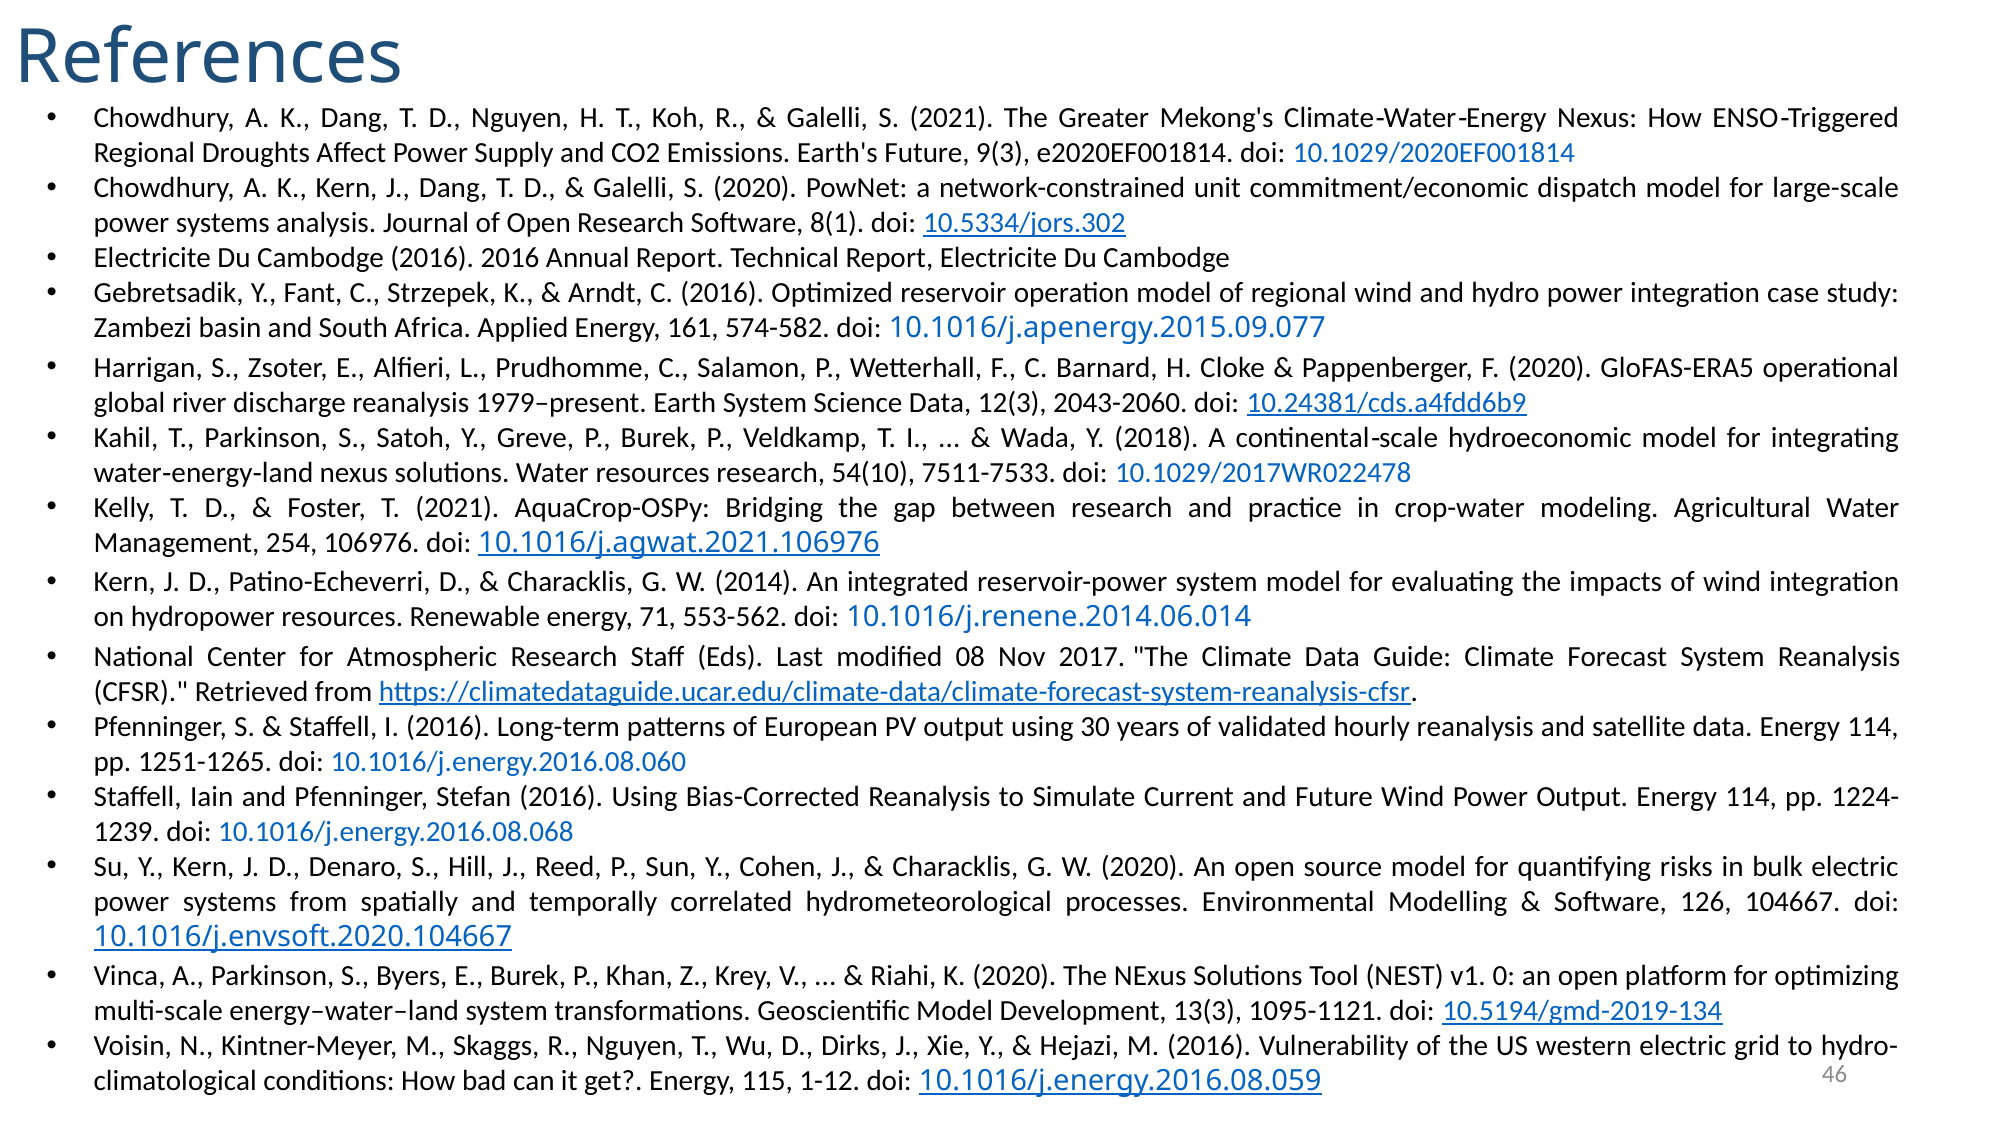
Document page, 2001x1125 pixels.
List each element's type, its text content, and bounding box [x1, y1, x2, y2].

text_box Chowdhury, A. K., Dang, T. D., Nguyen, H. T., Koh, R., & Galelli, S. (2021). The Greater Mekong's Climate‐Water‐Energy Nexus: How ENSO‐Triggered Regional Droughts Affect Power Supply and CO2 Emissions. Earth's Future, 9(3), e2020EF001814. doi: 10.1029/2020EF001814 Chowdhury, A. K., Kern, J., Dang, T. D., & Galelli, S. (2020). PowNet: a network-constrained unit commitment/economic dispatch model for large-scale power systems analysis. Journal of Open Research Software, 8(1). doi: 10.5334/jors.302 Electricite Du Cambodge (2016). 2016 Annual Report. Technical Report, Electricite Du Cambodge Gebretsadik, Y., Fant, C., Strzepek, K., & Arndt, C. (2016). Optimized reservoir operation model of regional wind and hydro power integration case study: Zambezi basin and South Africa. Applied Energy, 161, 574-582. doi: 10.1016/j.apenergy.2015.09.077 Harrigan, S., Zsoter, E., Alfieri, L., Prudhomme, C., Salamon, P., Wetterhall, F., C. Barnard, H. Cloke & Pappenberger, F. (2020). GloFAS-ERA5 operational global river discharge reanalysis 1979–present. Earth System Science Data, 12(3), 2043-2060. doi: 10.24381/cds.a4fdd6b9 Kahil, T., Parkinson, S., Satoh, Y., Greve, P., Burek, P., Veldkamp, T. I., ... & Wada, Y. (2018). A continental‐scale hydroeconomic model for integrating water‐energy‐land nexus solutions. Water resources research, 54(10), 7511-7533. doi: 10.1029/2017WR022478 Kelly, T. D., & Foster, T. (2021). AquaCrop-OSPy: Bridging the gap between research and practice in crop-water modeling. Agricultural Water Management, 254, 106976. doi: 10.1016/j.agwat.2021.106976 Kern, J. D., Patino-Echeverri, D., & Characklis, G. W. (2014). An integrated reservoir-power system model for evaluating the impacts of wind integration on hydropower resources. Renewable energy, 71, 553-562. doi: 10.1016/j.renene.2014.06.014 National Center for Atmospheric Research Staff (Eds). Last modified 08 Nov 2017. "The Climate Data Guide: Climate Forecast System Reanalysis (CFSR)." Retrieved from https://climatedataguide.ucar.edu/climate-data/climate-forecast-system-reanalysis-cfsr. Pfenninger, S. & Staffell, I. (2016). Long-term patterns of European PV output using 30 years of validated hourly reanalysis and satellite data. Energy 114, pp. 1251-1265. doi: 10.1016/j.energy.2016.08.060 Staffell, Iain and Pfenninger, Stefan (2016). Using Bias-Corrected Reanalysis to Simulate Current and Future Wind Power Output. Energy 114, pp. 1224-1239. doi: 10.1016/j.energy.2016.08.068 Su, Y., Kern, J. D., Denaro, S., Hill, J., Reed, P., Sun, Y., Cohen, J., & Characklis, G. W. (2020). An open source model for quantifying risks in bulk electric power systems from spatially and temporally correlated hydrometeorological processes. Environmental Modelling & Software, 126, 104667. doi: 10.1016/j.envsoft.2020.104667 Vinca, A., Parkinson, S., Byers, E., Burek, P., Khan, Z., Krey, V., ... & Riahi, K. (2020). The NExus Solutions Tool (NEST) v1. 0: an open platform for optimizing multi-scale energy–water–land system transformations. Geoscientific Model Development, 13(3), 1095-1121. doi: 10.5194/gmd-2019-134 Voisin, N., Kintner-Meyer, M., Skaggs, R., Nguyen, T., Wu, D., Dirks, J., Xie, Y., & Hejazi, M. (2016). Vulnerability of the US western electric grid to hydro-climatological conditions: How bad can it get?. Energy, 115, 1-12. doi: 10.1016/j.energy.2016.08.059 [31, 91, 1916, 1109]
text_box References [0, 0, 835, 105]
